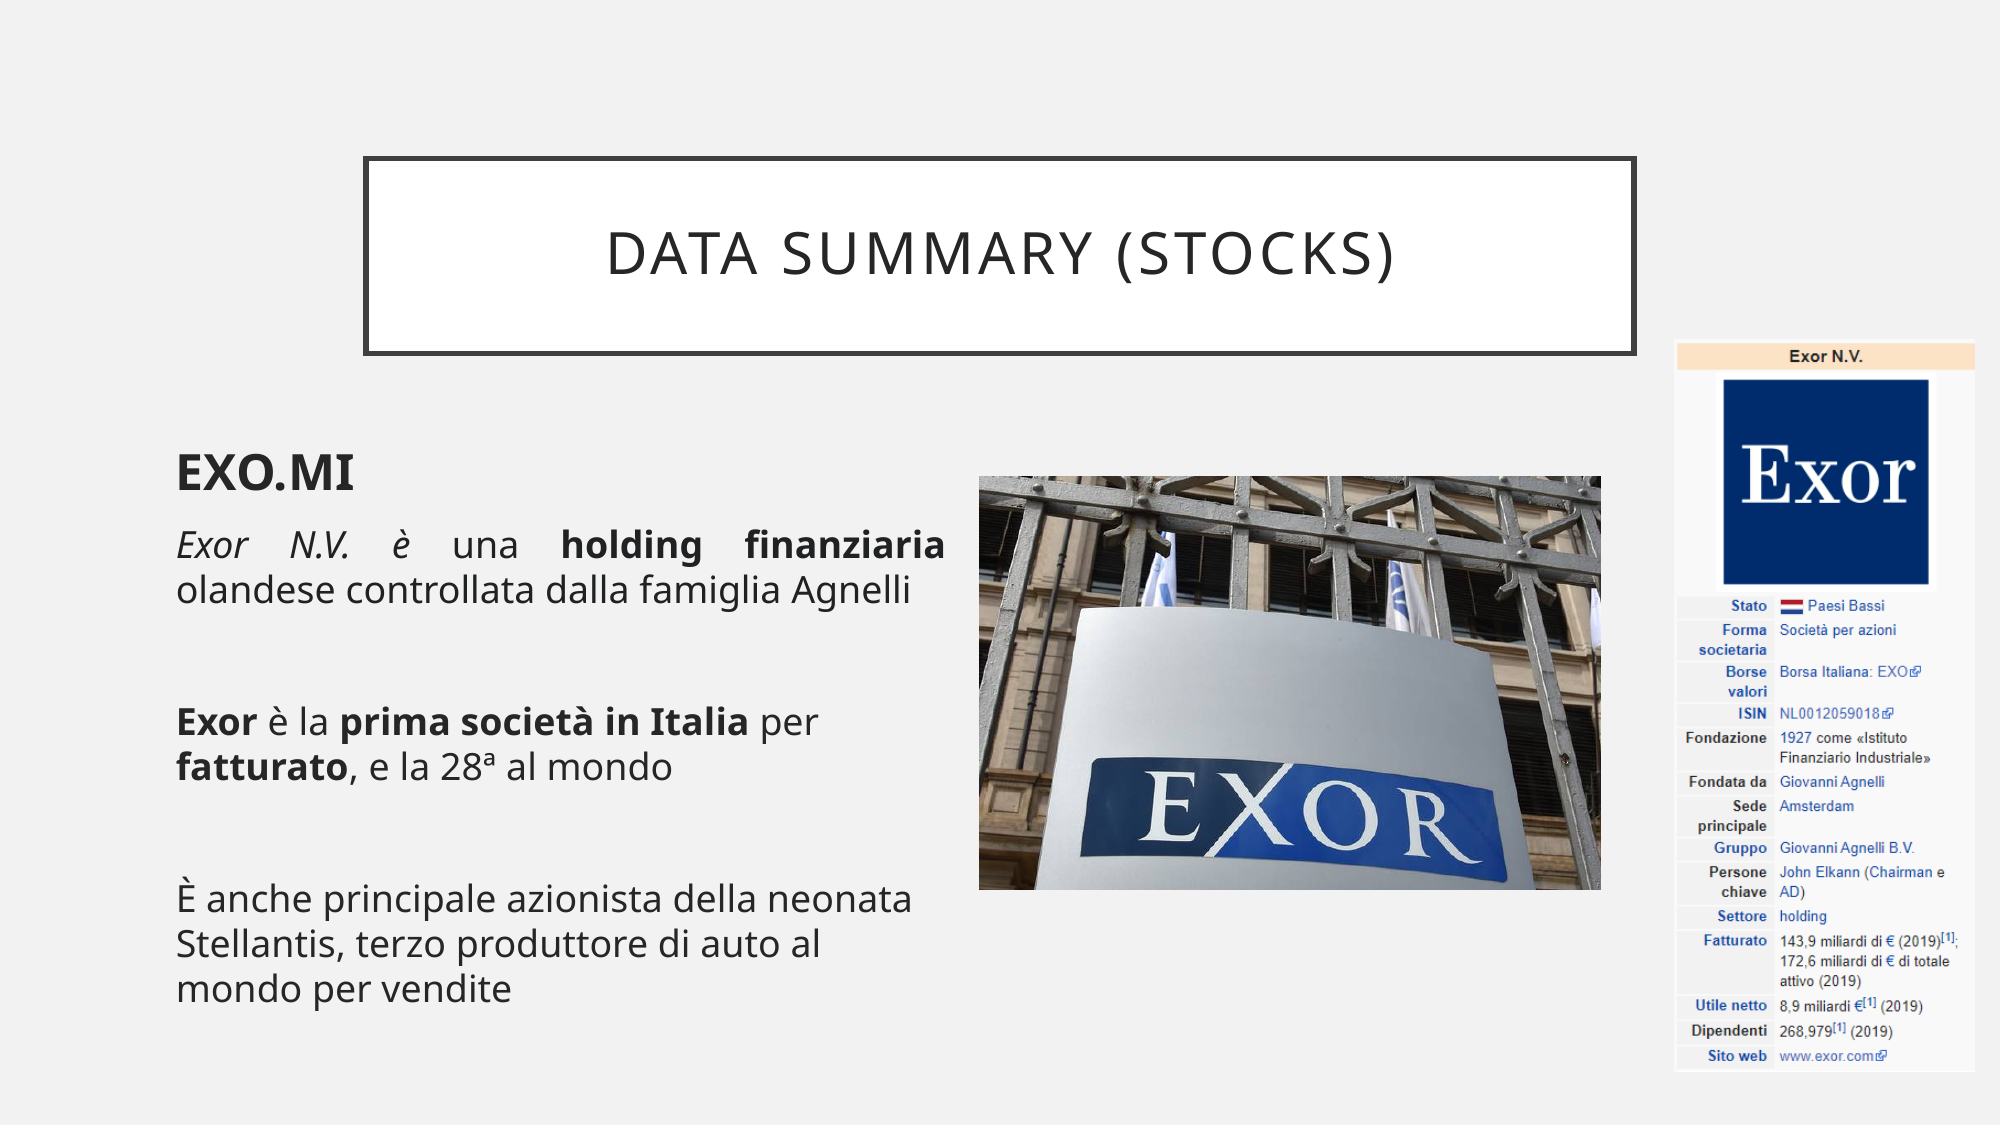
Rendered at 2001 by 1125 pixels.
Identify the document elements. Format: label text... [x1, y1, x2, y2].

list EXO.MI Exor N.V. è una holding finanziaria olandese controllata dalla famiglia Agnelli Exor è la prima società in Italia per fatturato, e la 28ª al mondo È anche principale azionista della neonata Stellantis, terzo produttore di auto al mondo per vendite [160, 432, 962, 1049]
title Data summary (stocks) [363, 156, 1637, 356]
picture [1674, 339, 1975, 1072]
picture [979, 476, 1601, 890]
